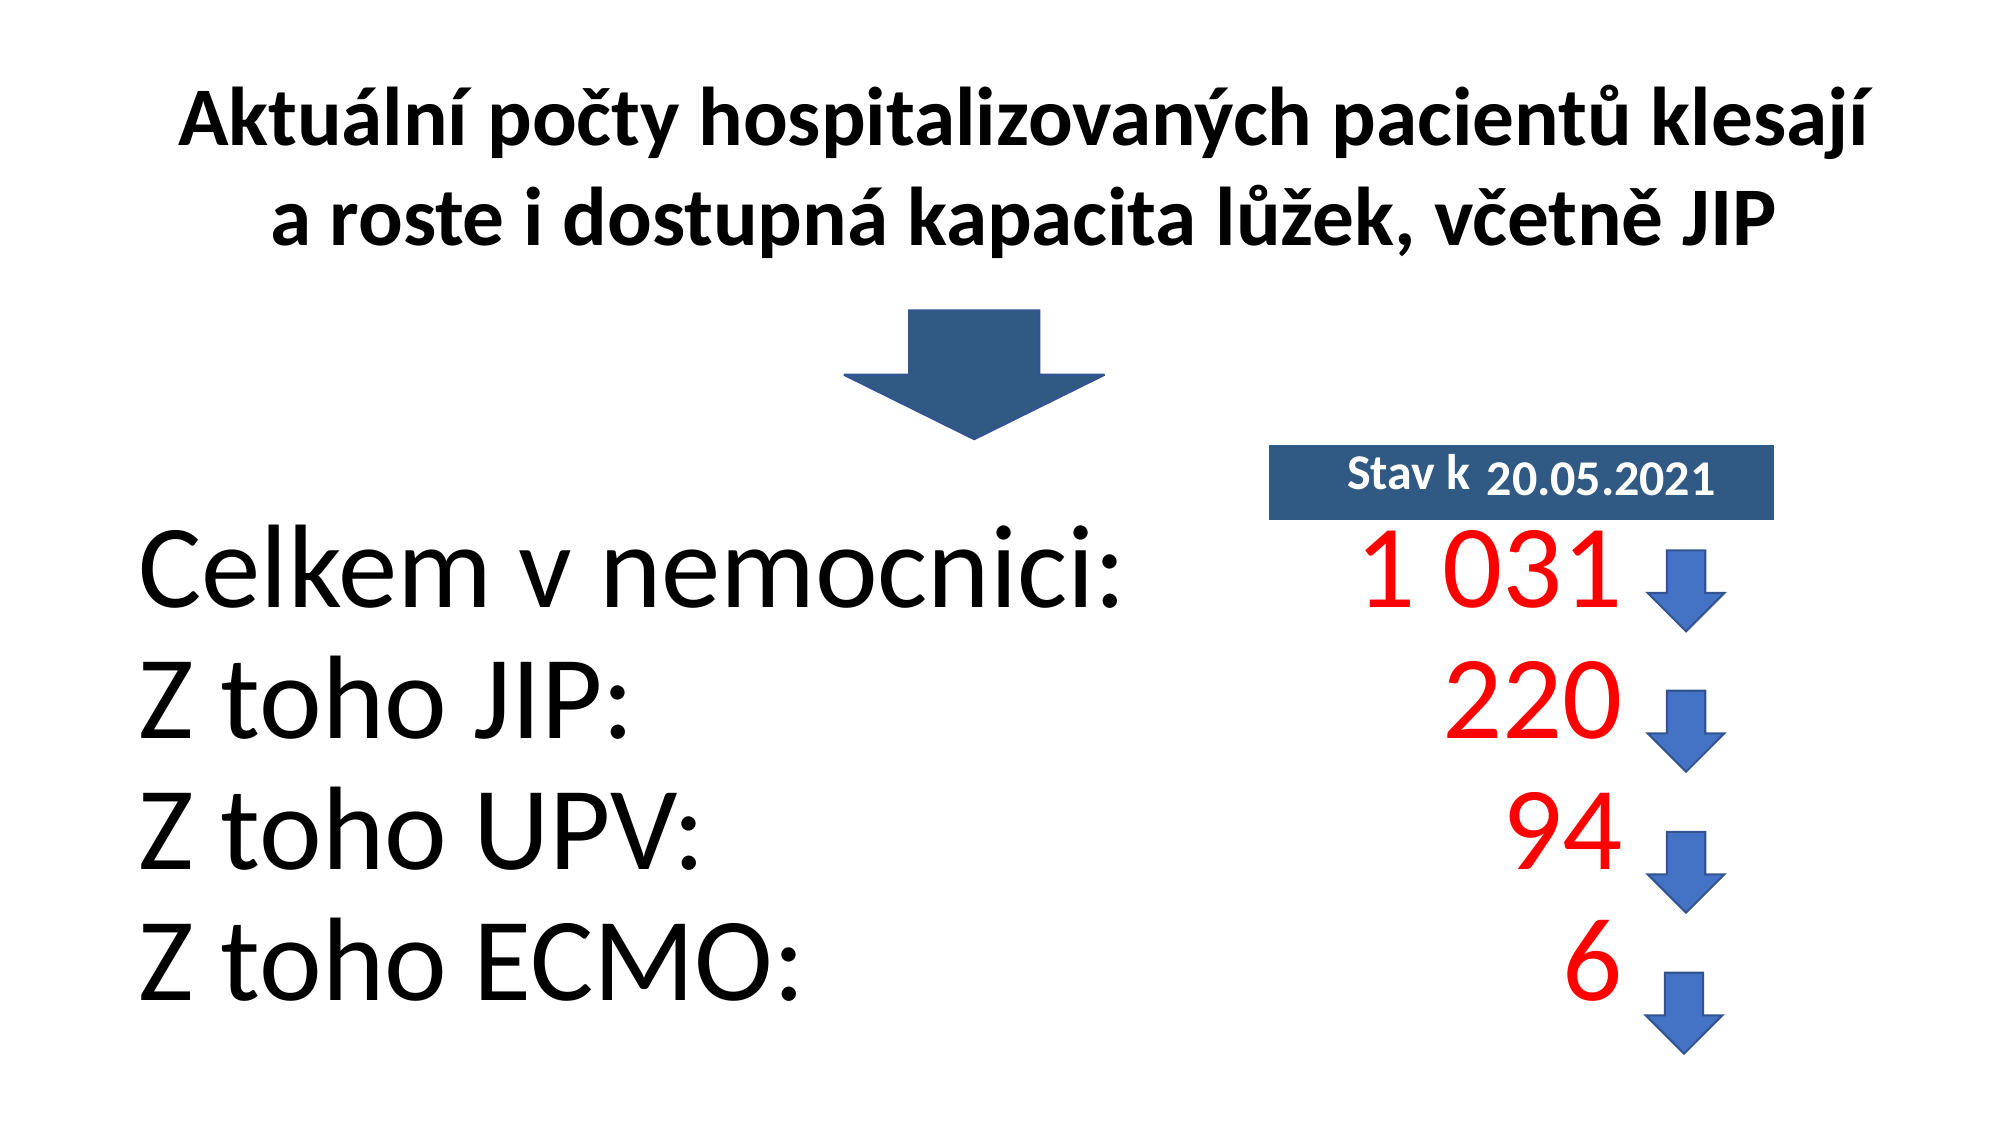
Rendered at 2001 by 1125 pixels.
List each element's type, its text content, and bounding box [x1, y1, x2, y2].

table_header 20.05.2021 [1486, 445, 1774, 520]
table_header Celkem v nemocnici: [137, 507, 1314, 638]
text_box Aktuální počty hospitalizovaných pacientů klesají a roste i dostupná kapacita lůžek, včetně JIP [111, 54, 1937, 270]
text_box [843, 309, 1106, 441]
text_box [1645, 830, 1727, 915]
table_cell Z toho JIP: [137, 638, 1314, 769]
table_cell Z toho UPV: [137, 769, 1314, 899]
table_header 1 031 [1314, 520, 1624, 638]
text_box [1643, 971, 1725, 1056]
table_cell 220 [1314, 638, 1624, 769]
text_box [1645, 689, 1727, 774]
table_cell Z toho ECMO: [137, 899, 1314, 1030]
text_box [1645, 549, 1727, 633]
table_cell 94 [1314, 769, 1624, 899]
table_cell 6 [1314, 899, 1624, 1030]
table_header Stav k [1269, 445, 1486, 520]
